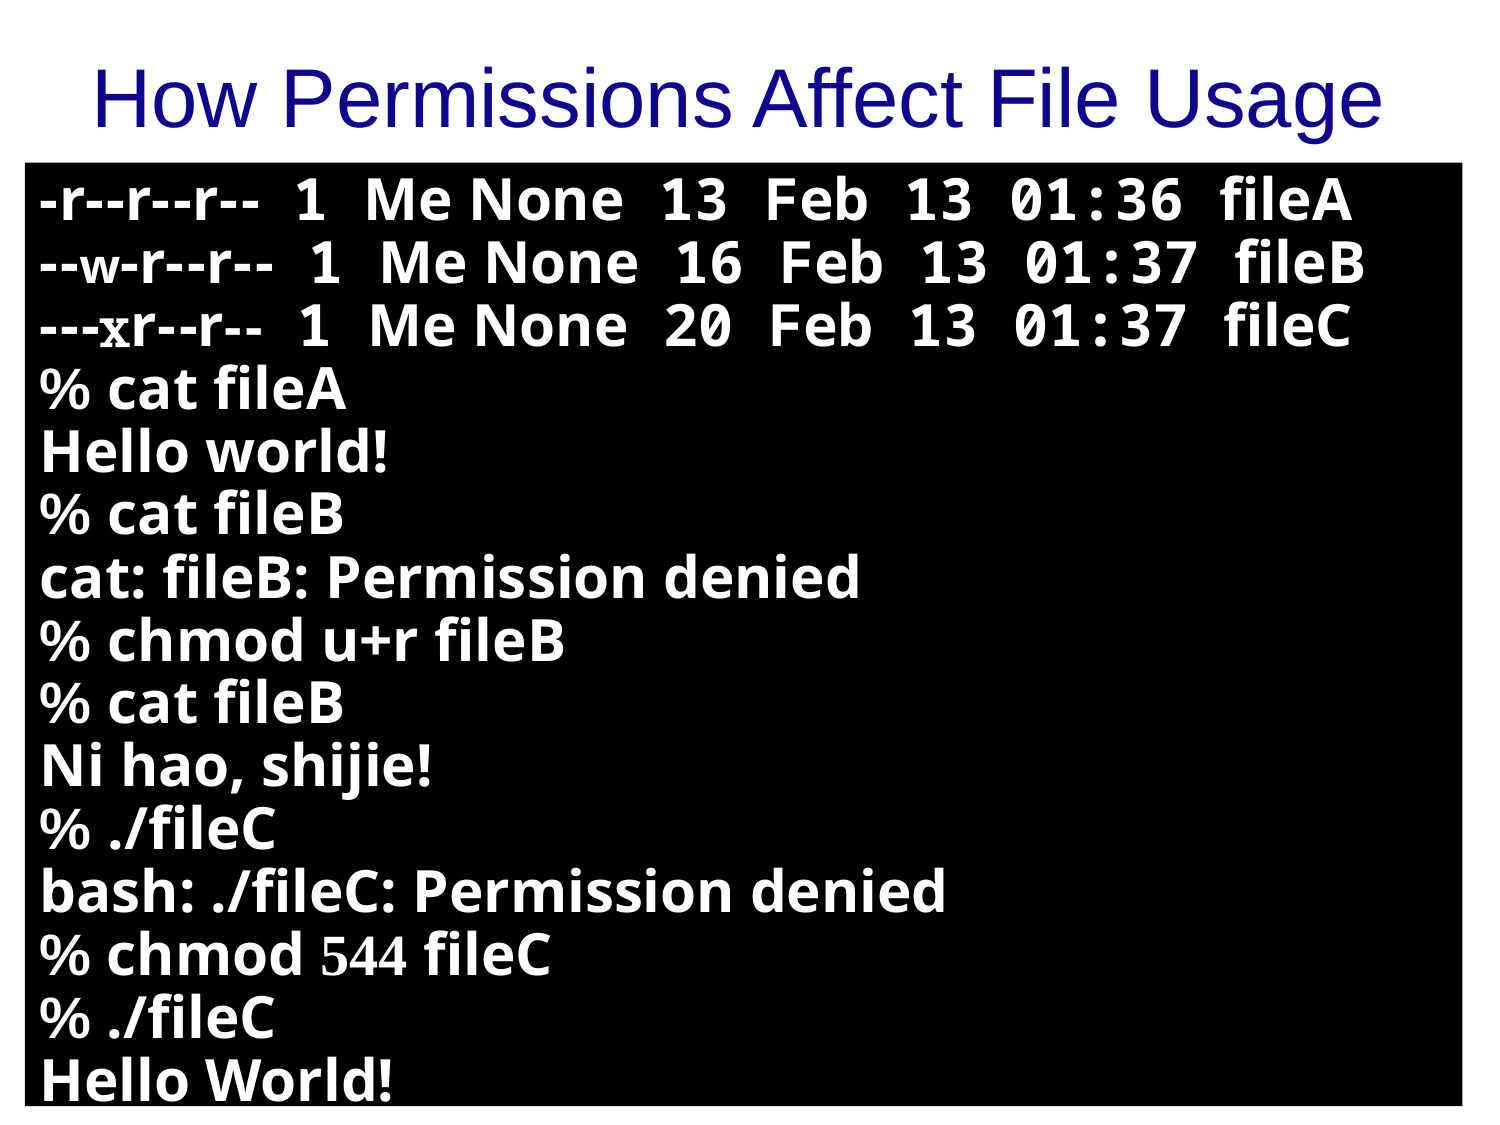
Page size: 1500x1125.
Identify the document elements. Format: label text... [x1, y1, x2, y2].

title How Permissions Affect File Usage [0, 24, 1500, 163]
list -r--r--r-- 1 Me None 13 Feb 13 01:36 fileA --w-r--r-- 1 Me None 16 Feb 13 01:37 fileB ---xr--r-- 1 Me None 20 Feb 13 01:37 fileC % cat fileA Hello world! % cat fileB cat: fileB: Permission denied % chmod u+r fileB % cat fileB Ni hao, shijie! % ./fileC bash: ./fileC: Permission denied % chmod 544 fileC % ./fileC Hello World! [24, 162, 1463, 1107]
